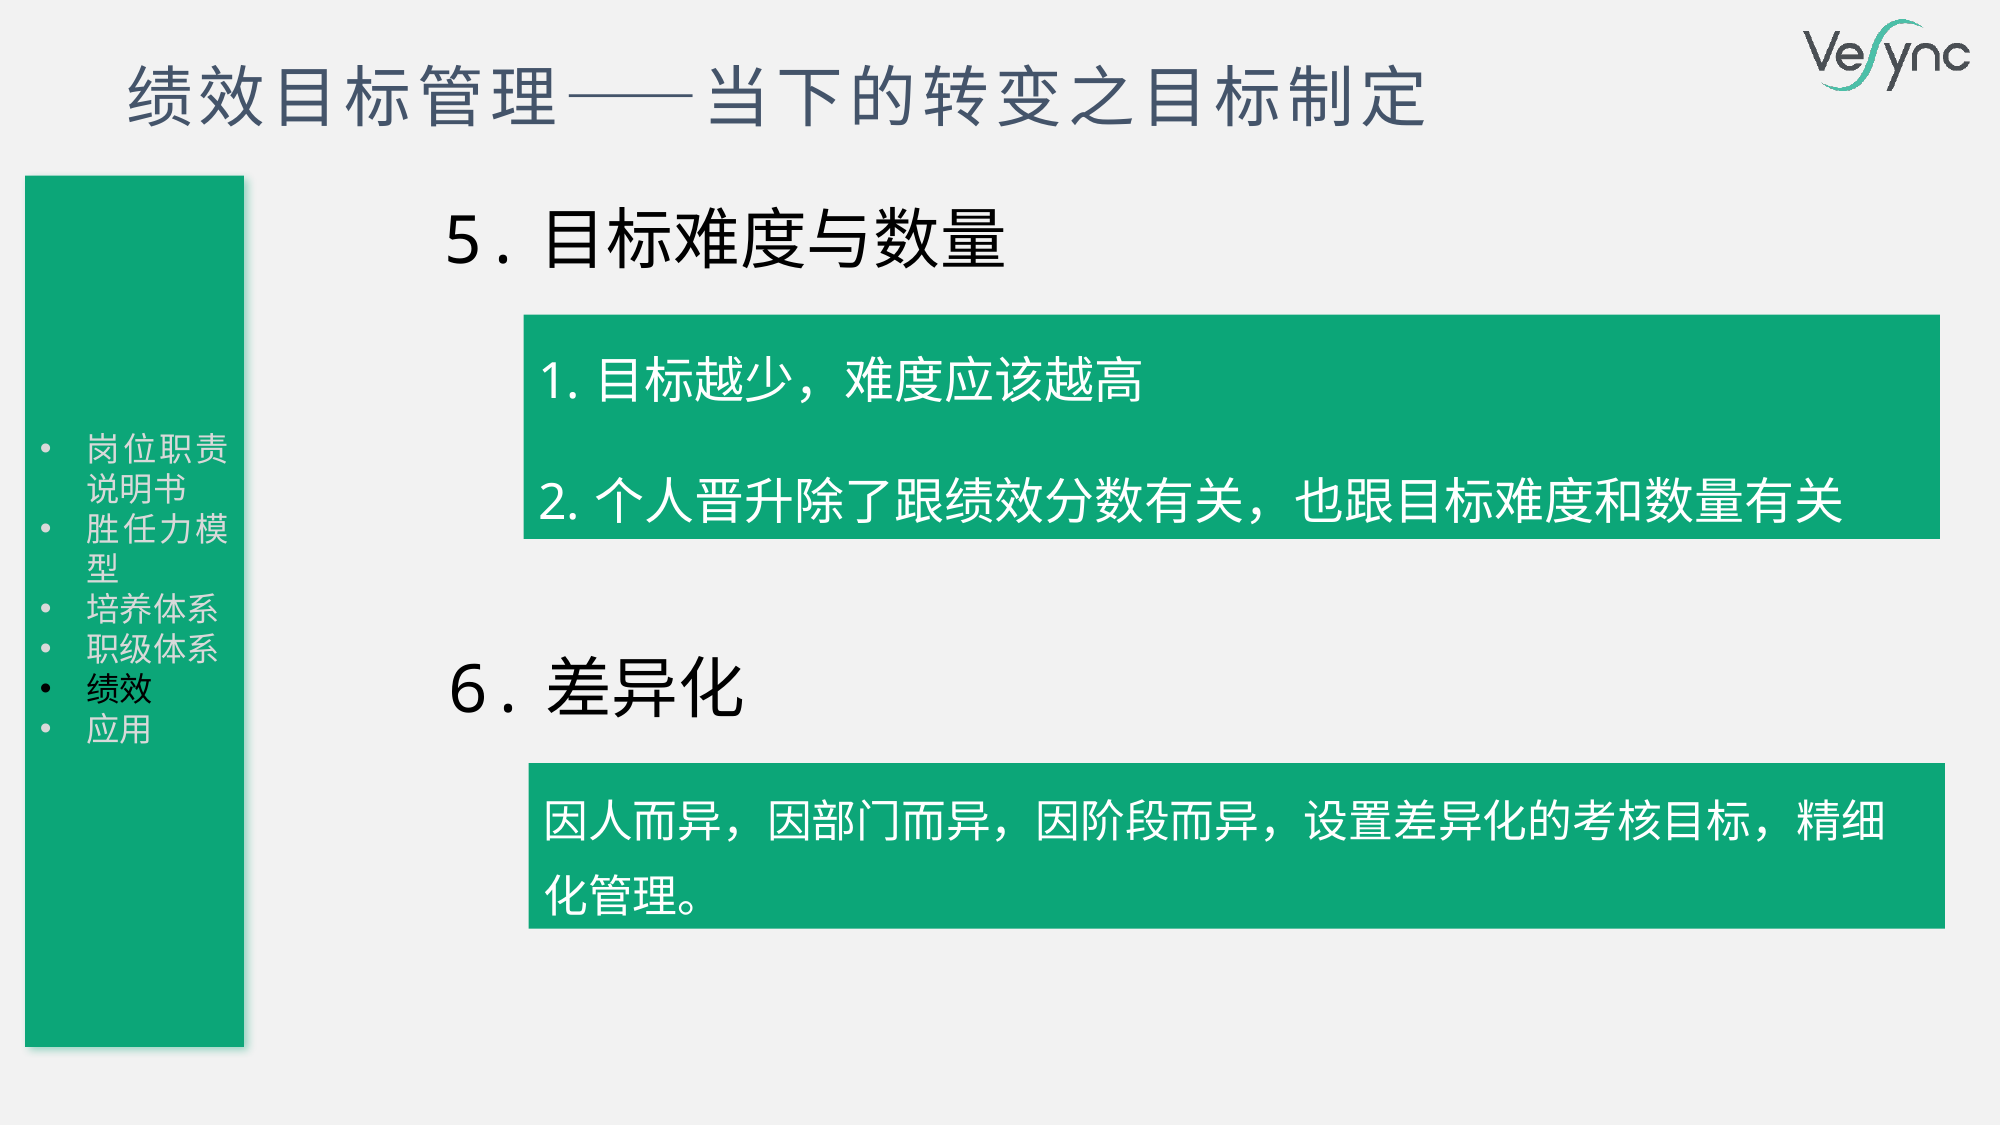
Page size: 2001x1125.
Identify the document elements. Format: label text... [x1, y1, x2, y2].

text_box 岗位职责说明书 胜任力模型 培养体系 职级体系 绩效 应用 [25, 420, 244, 755]
text_box 6.差异化 [434, 622, 1254, 734]
text_box 目标越少，难度应该越高 个人晋升除了跟绩效分数有关，也跟目标难度和数量有关 [523, 314, 1940, 539]
text_box 绩效目标管理——当下的转变之目标制定 [31, 46, 1523, 142]
text_box 5.目标难度与数量 [429, 174, 1249, 285]
picture [1803, 19, 1970, 91]
text_box 因人而异，因部门而异，因阶段而异，设置差异化的考核目标，精细化管理。 [528, 763, 1945, 929]
text_box [24, 175, 245, 1048]
